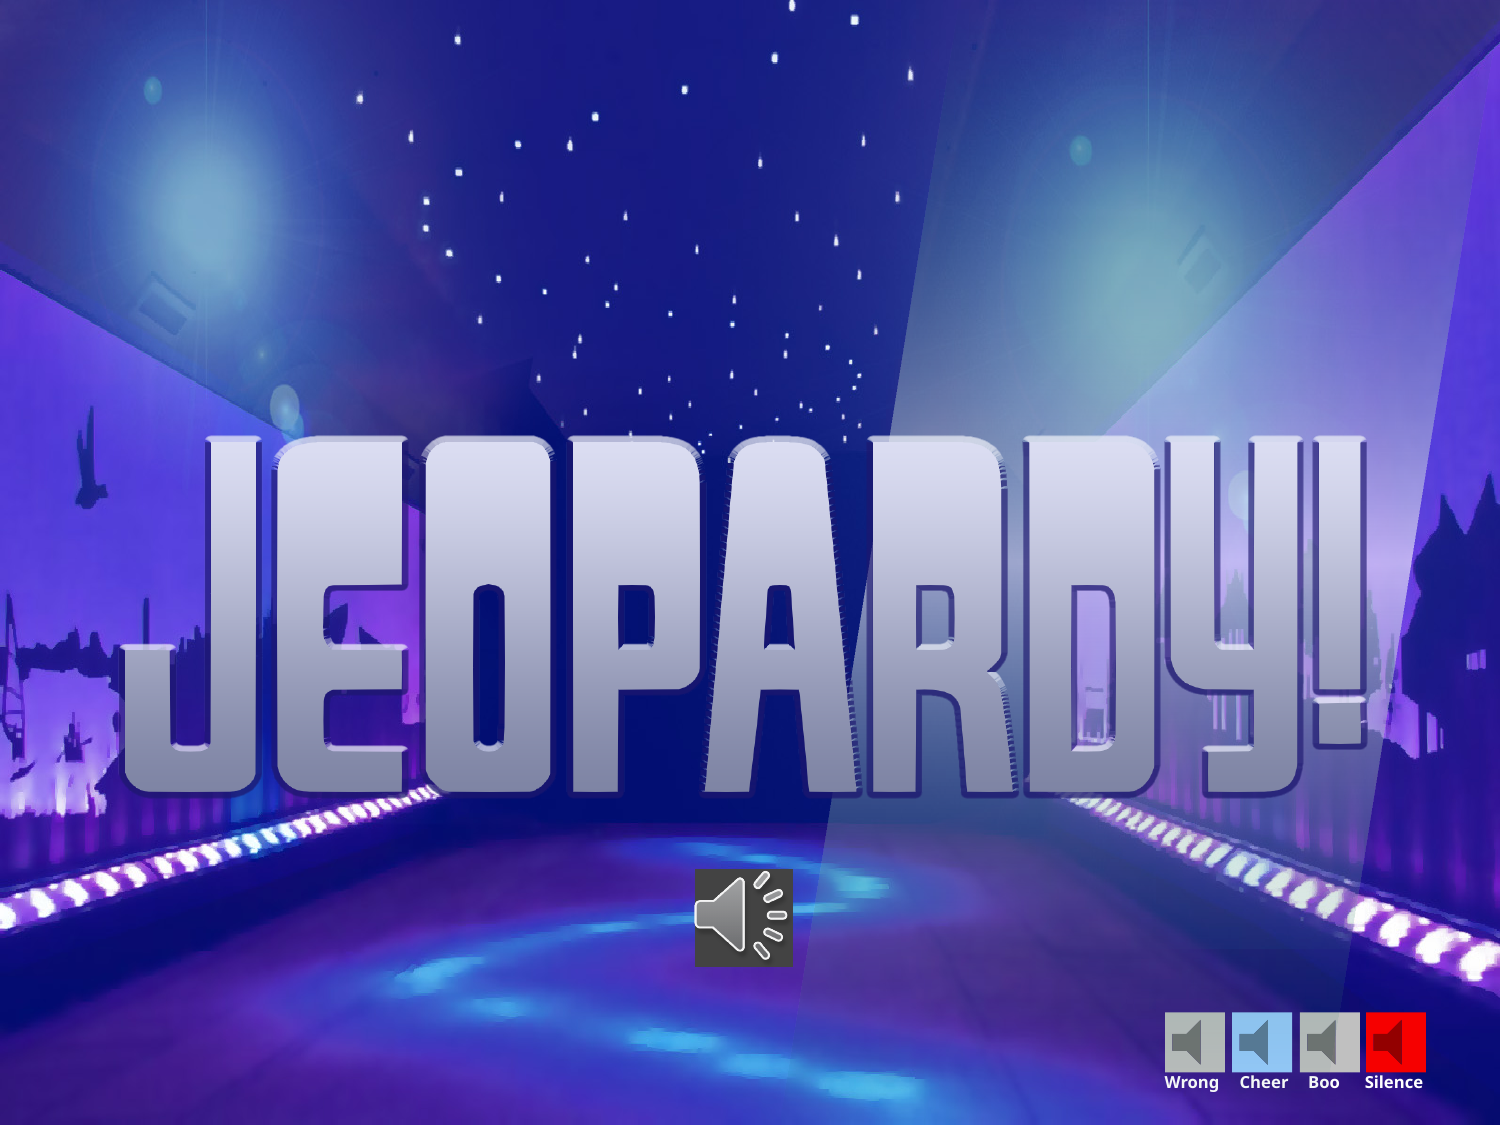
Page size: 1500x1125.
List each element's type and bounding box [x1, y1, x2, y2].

text_box [779, 821, 1369, 1125]
text_box [892, 0, 1500, 681]
picture [0, 0, 1500, 1125]
